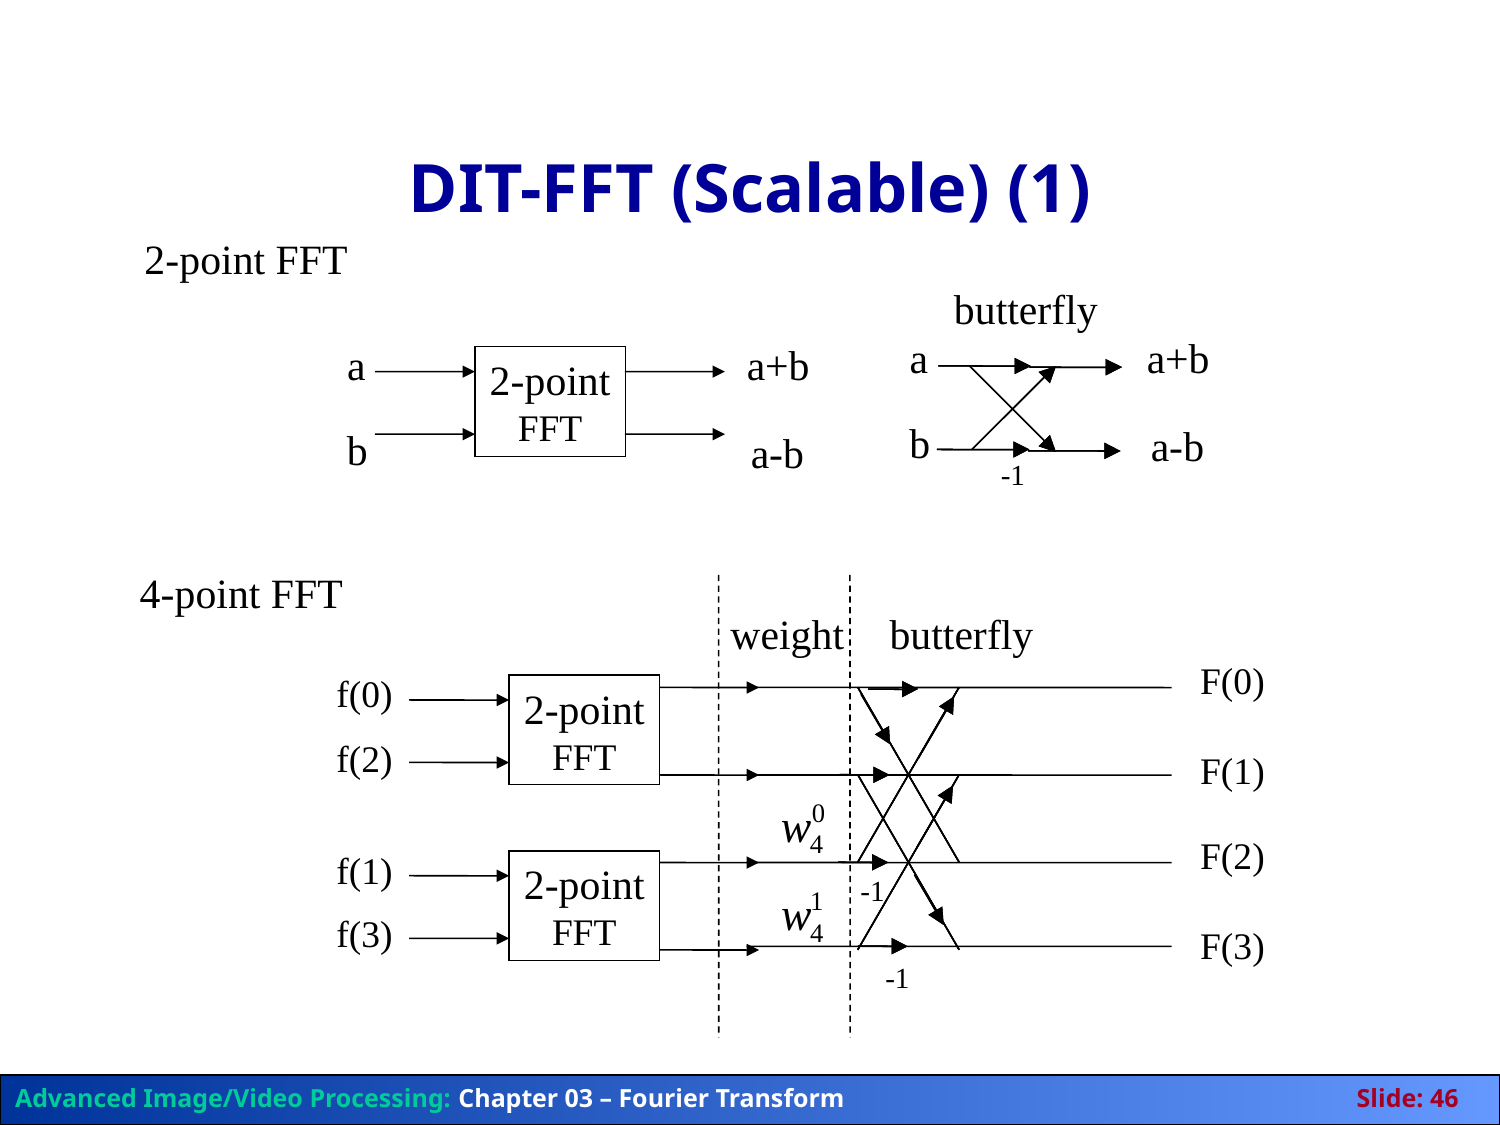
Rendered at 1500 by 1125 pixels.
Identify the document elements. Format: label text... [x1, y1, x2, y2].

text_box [331, 331, 825, 485]
text_box 4-point FFT [124, 559, 358, 625]
footer Advanced Image/Video Processing: Chapter 03 – Fourier Transform Slide: 46 [0, 1074, 1500, 1125]
text_box butterfly [939, 275, 1113, 324]
title DIT-FFT (Scalable) (1) [147, 129, 1353, 243]
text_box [894, 324, 1225, 497]
text_box 2-point FFT [129, 224, 363, 290]
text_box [321, 599, 1280, 1000]
